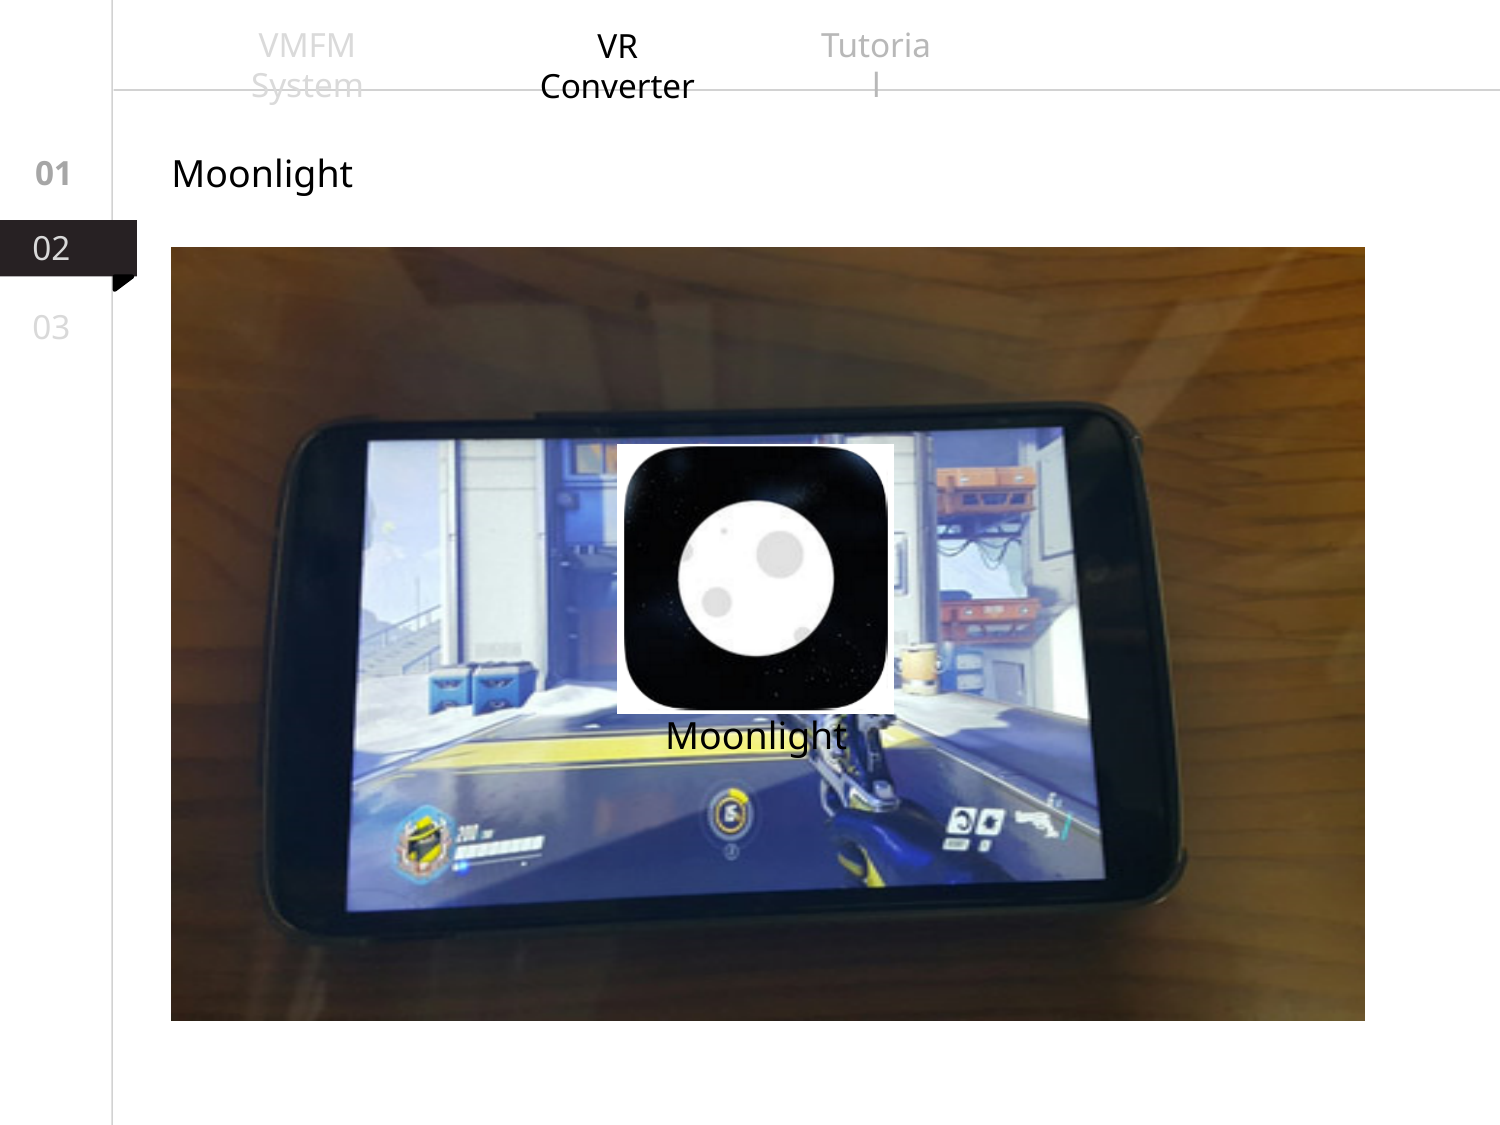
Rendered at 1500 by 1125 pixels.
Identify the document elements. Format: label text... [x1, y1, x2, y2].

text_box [617, 444, 895, 766]
text_box 03 [17, 298, 92, 354]
text_box Moonlight [156, 142, 369, 202]
picture [171, 247, 1365, 1021]
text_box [0, 219, 138, 290]
text_box 01 [20, 144, 107, 200]
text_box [183, 17, 948, 74]
